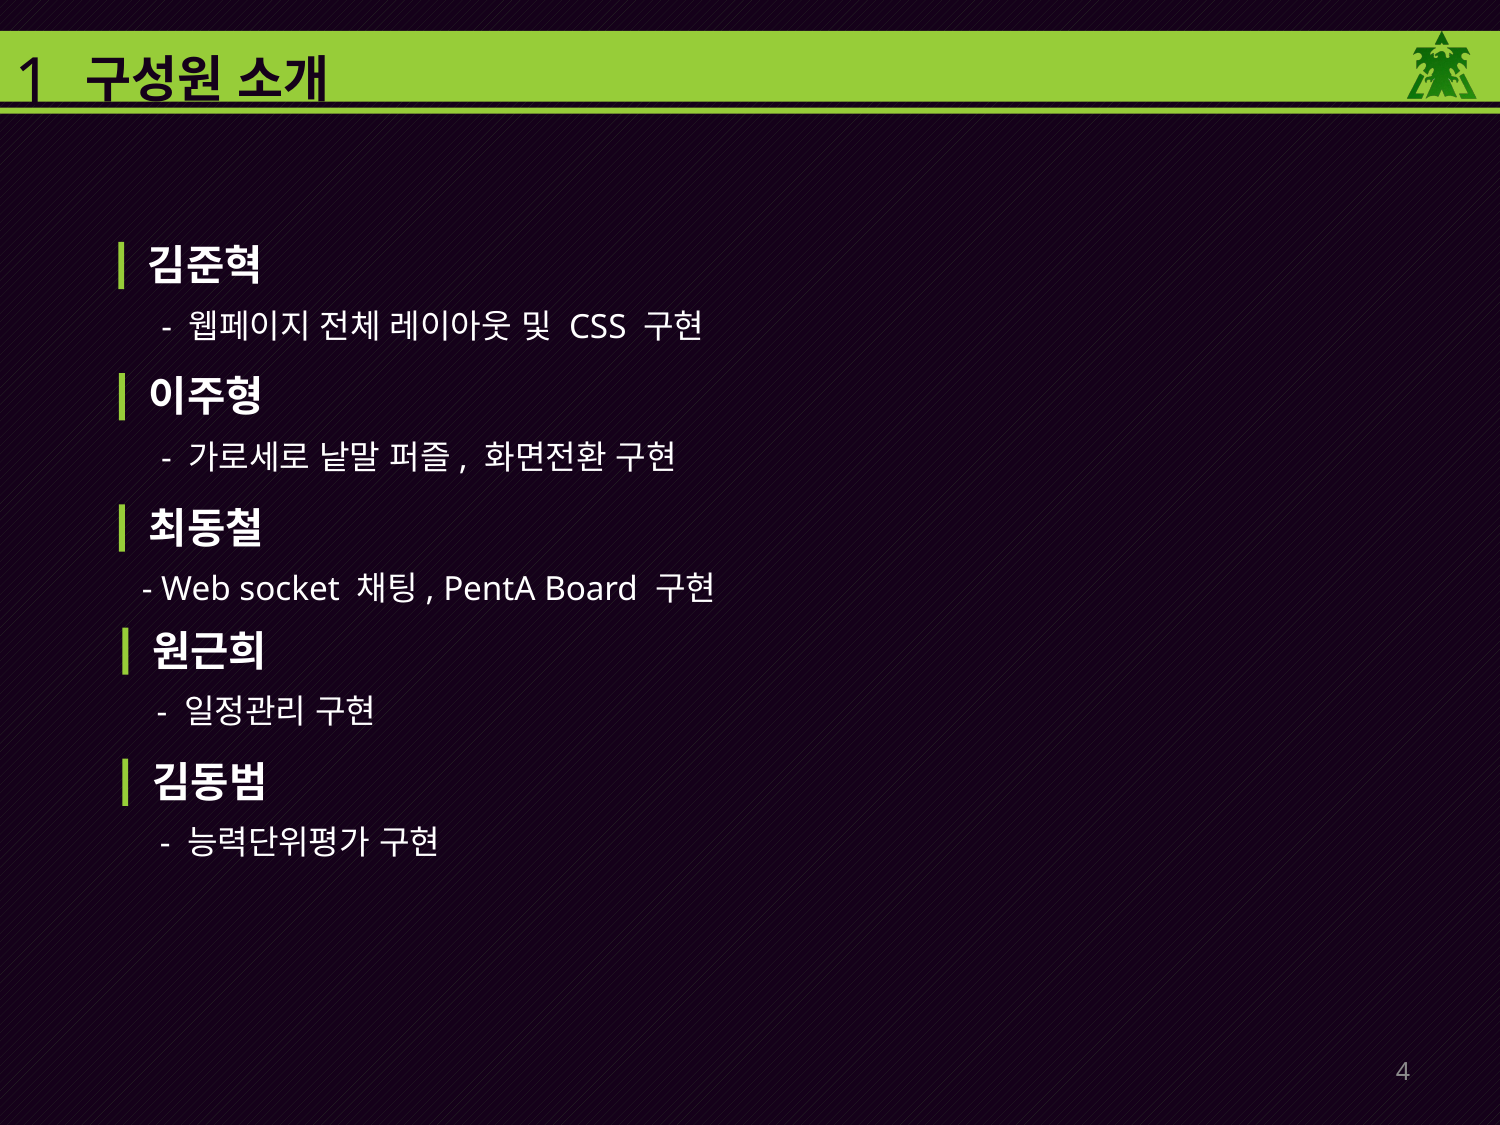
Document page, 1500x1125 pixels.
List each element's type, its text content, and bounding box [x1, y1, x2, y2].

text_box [118, 231, 739, 354]
slide_number 4 [1074, 1042, 1425, 1103]
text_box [122, 616, 402, 739]
text_box 1 [0, 31, 68, 126]
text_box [118, 362, 711, 485]
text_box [122, 748, 469, 870]
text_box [118, 493, 730, 616]
picture [1405, 31, 1478, 100]
text_box 구성원 소개 [70, 40, 345, 115]
